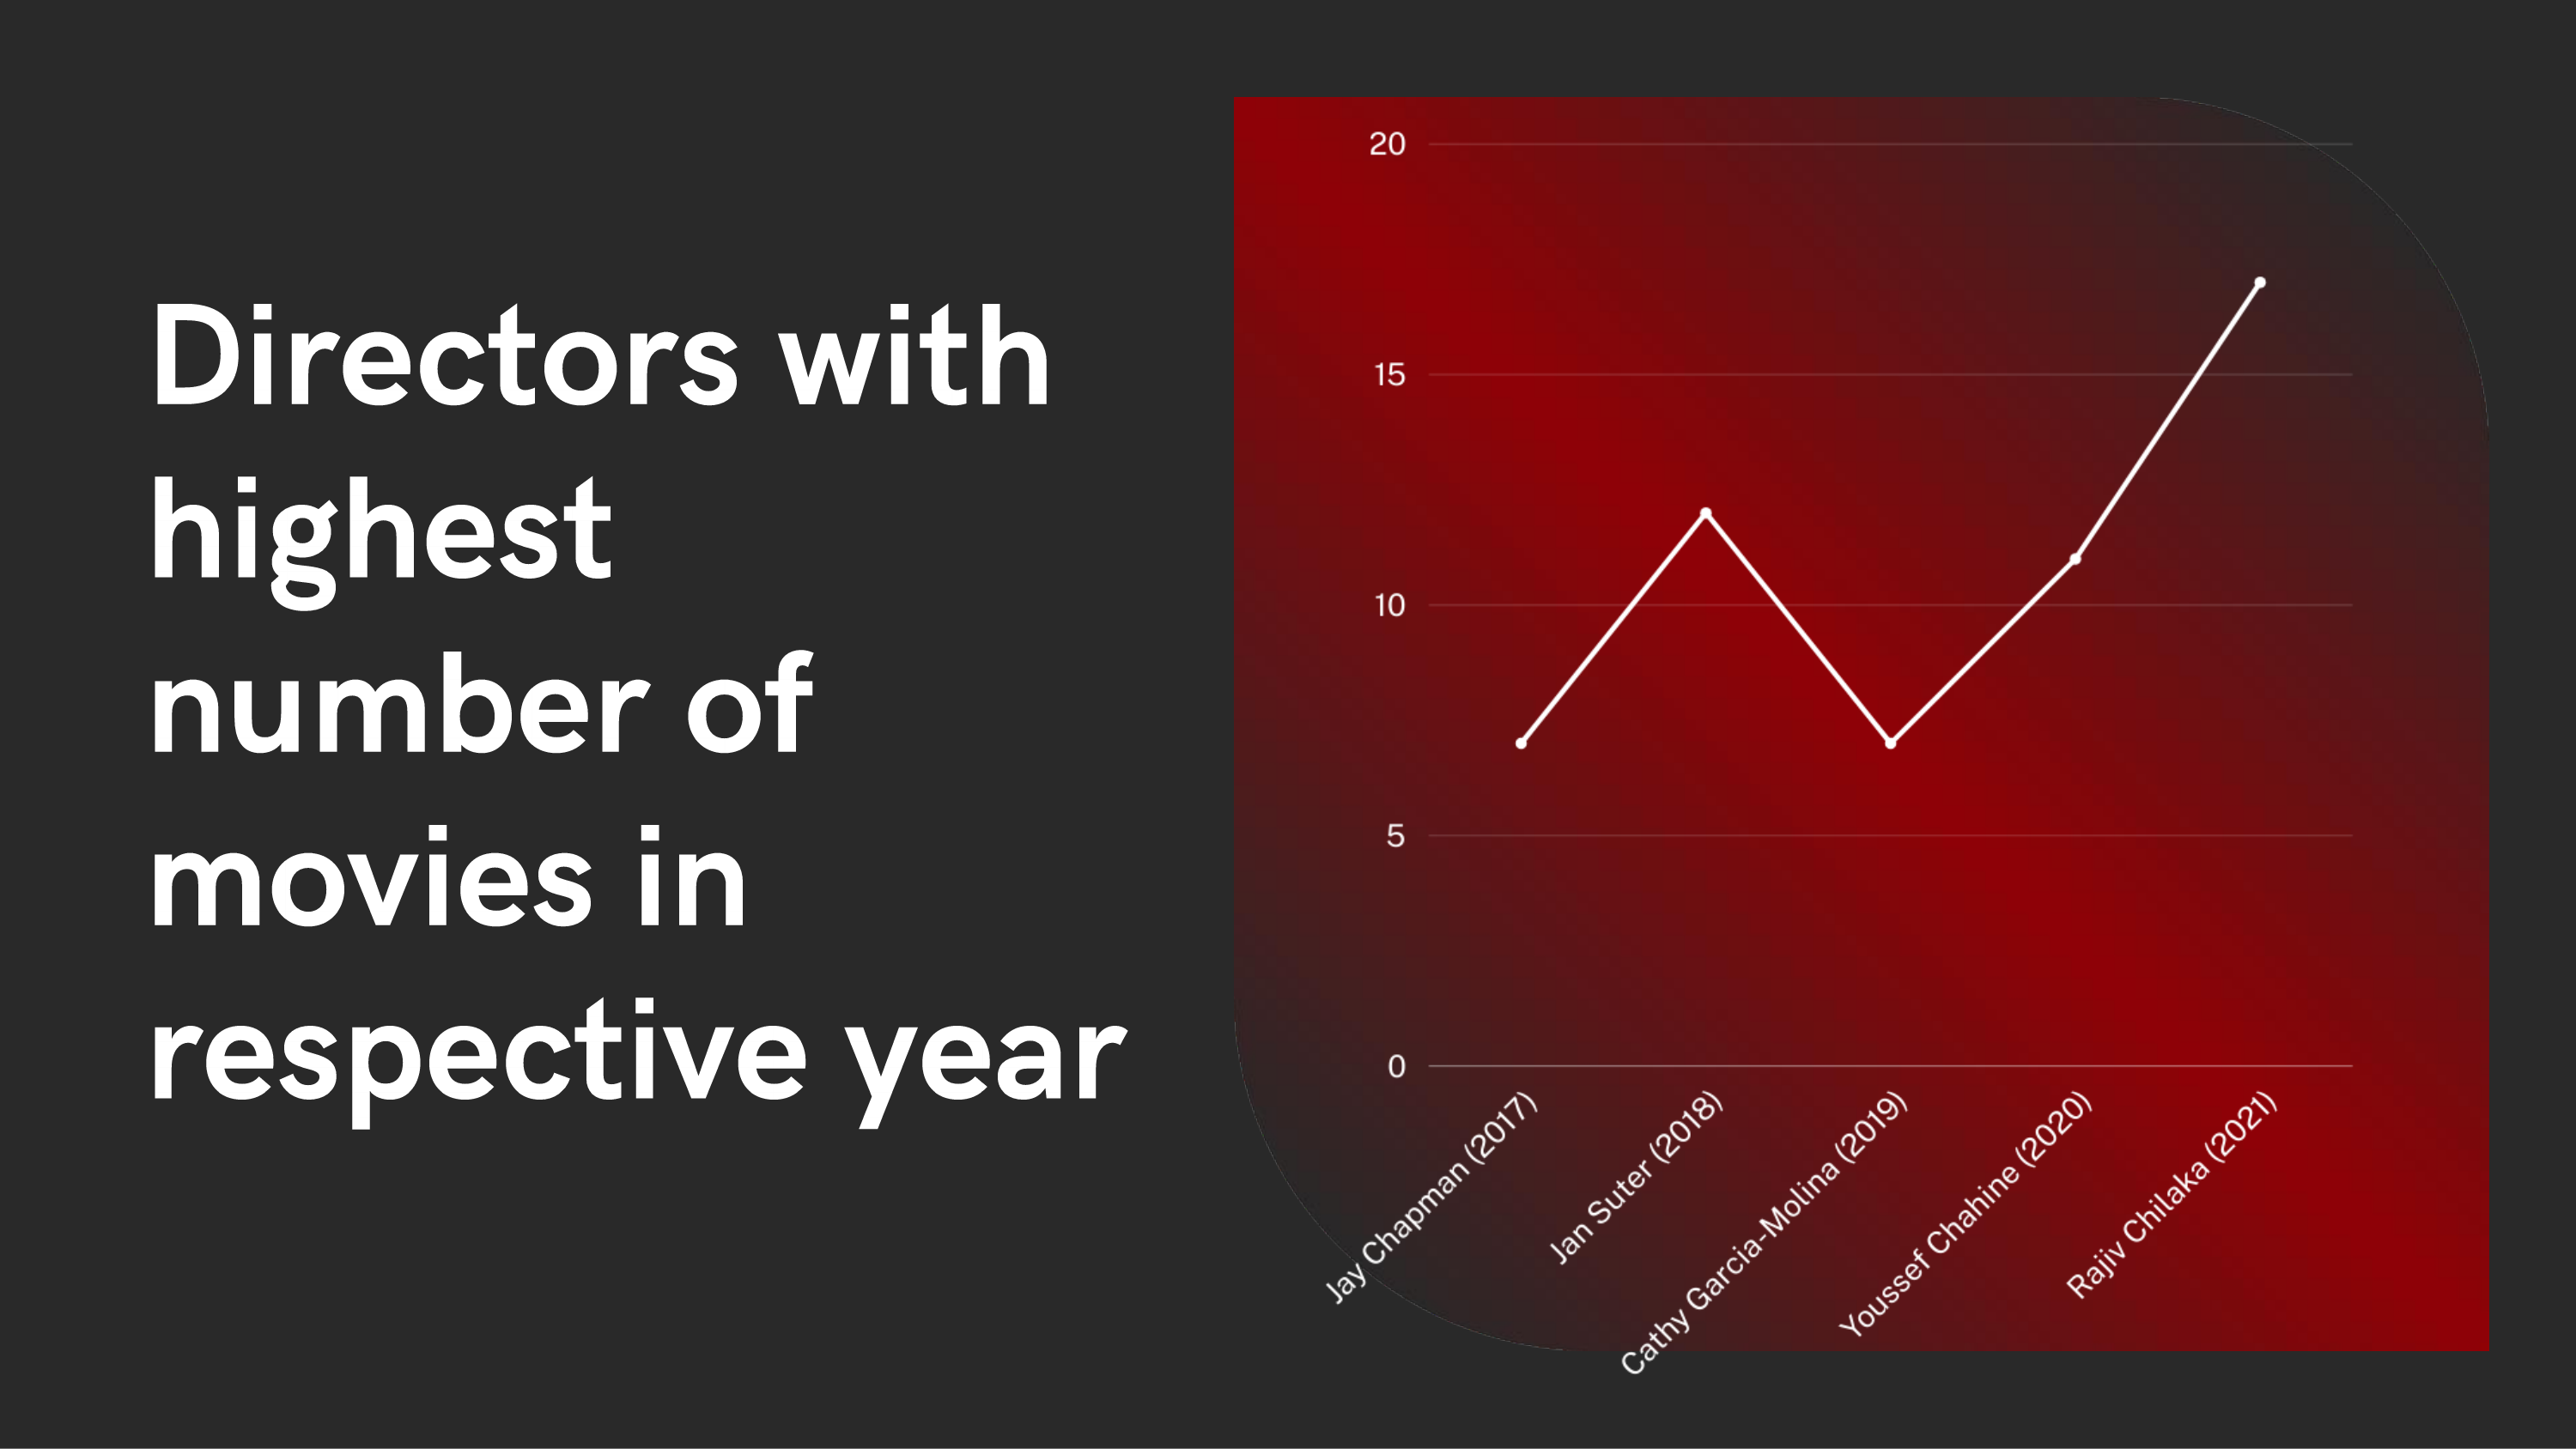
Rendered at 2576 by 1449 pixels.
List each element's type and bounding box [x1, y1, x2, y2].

text_box [1194, 6, 2489, 1449]
text_box [144, 272, 1193, 1143]
